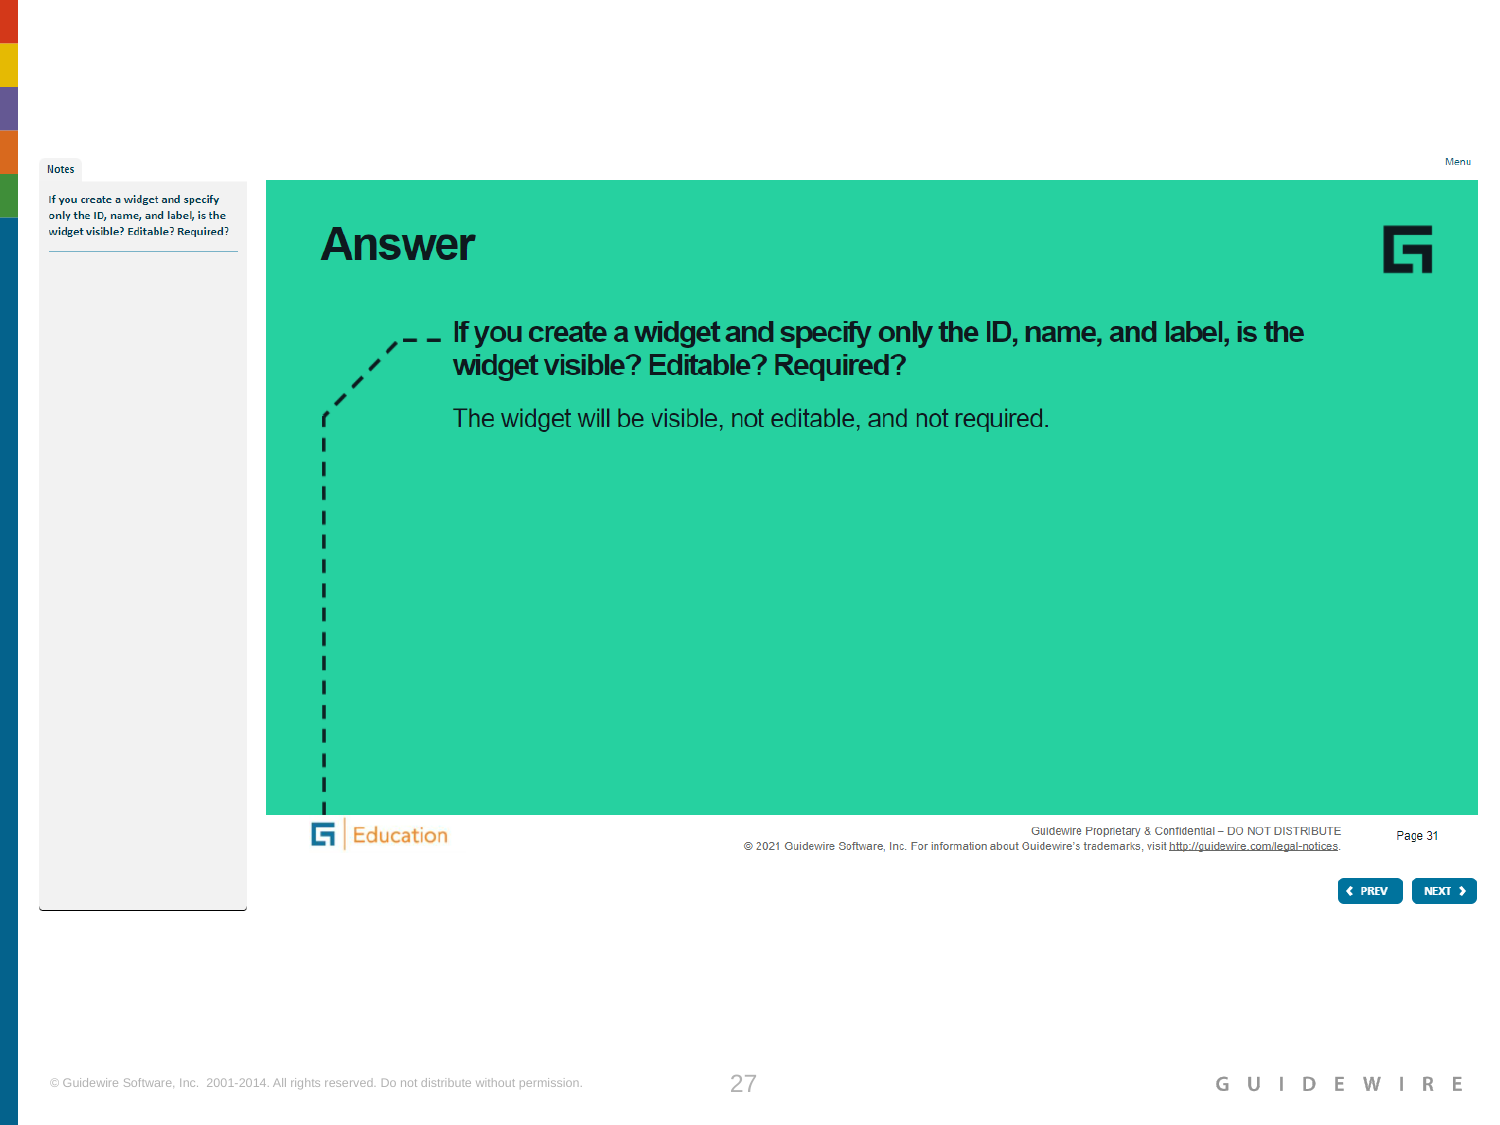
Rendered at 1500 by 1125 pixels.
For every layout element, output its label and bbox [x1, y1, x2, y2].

picture [1215, 1073, 1480, 1096]
picture [32, 147, 1486, 915]
